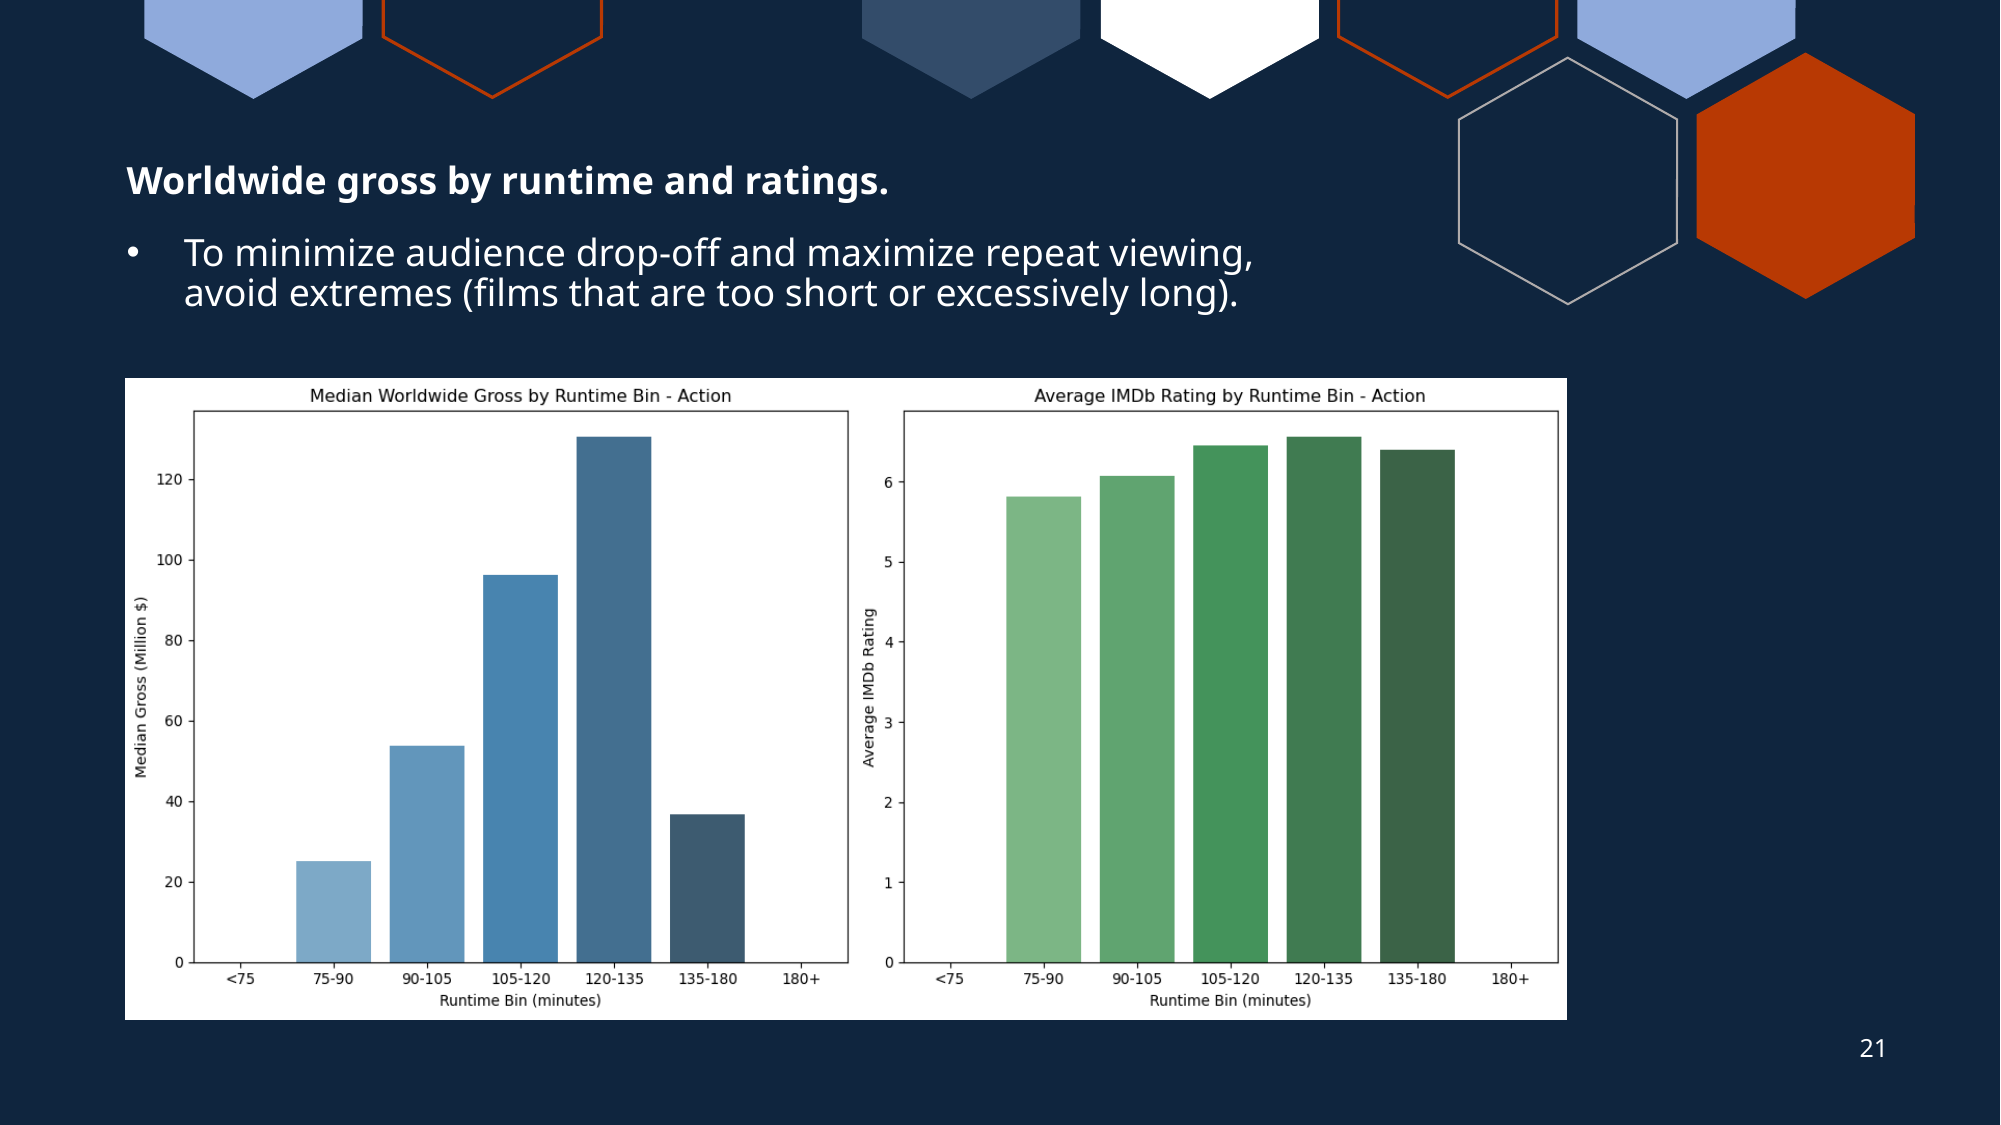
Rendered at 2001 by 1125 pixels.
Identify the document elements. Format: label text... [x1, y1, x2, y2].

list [125, 378, 1567, 1020]
slide_number 21 [1836, 1020, 1912, 1080]
text_box Worldwide gross by runtime and ratings. To minimize audience drop-off and maximize repeat viewing, avoid extremes (films that are too short or excessively long). [111, 154, 1396, 377]
